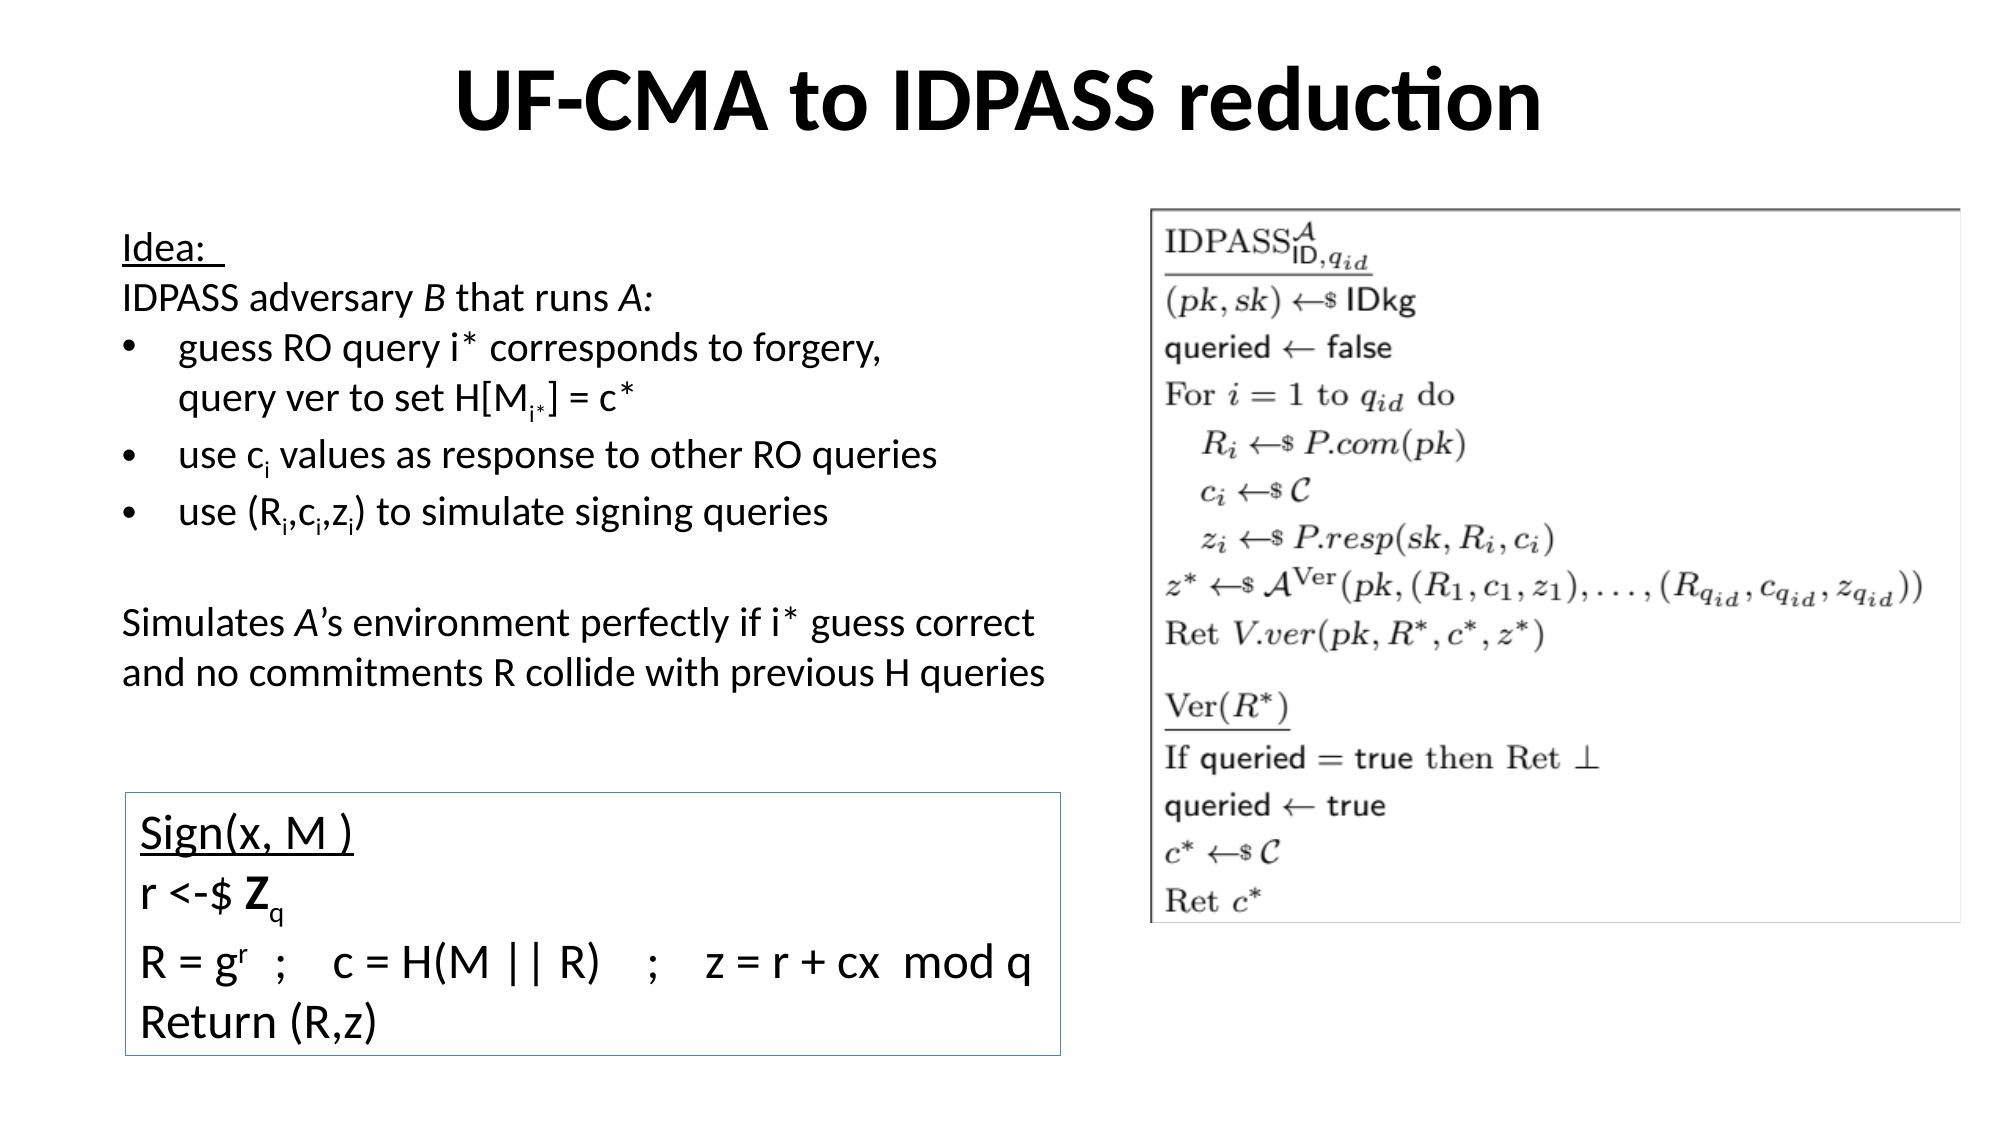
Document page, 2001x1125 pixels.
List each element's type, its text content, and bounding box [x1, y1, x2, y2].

text_box UF-CMA to IDPASS reduction [99, 0, 1900, 188]
text_box Idea: IDPASS adversary B that runs A: guess RO query i* corresponds to forgery, query ver to set H[Mi*] = c* use ci values as response to other RO queries use (Ri,ci,zi) to simulate signing queries [107, 212, 1000, 548]
picture [1149, 207, 1961, 923]
text_box Sign(x, M ) r <-$ Zq R = gr ; c = H(M || R) ; z = r + cx mod q Return (R,z) [125, 792, 1061, 1056]
text_box Simulates A’s environment perfectly if i* guess correct and no commitments R collide with previous H queries [107, 587, 1063, 703]
